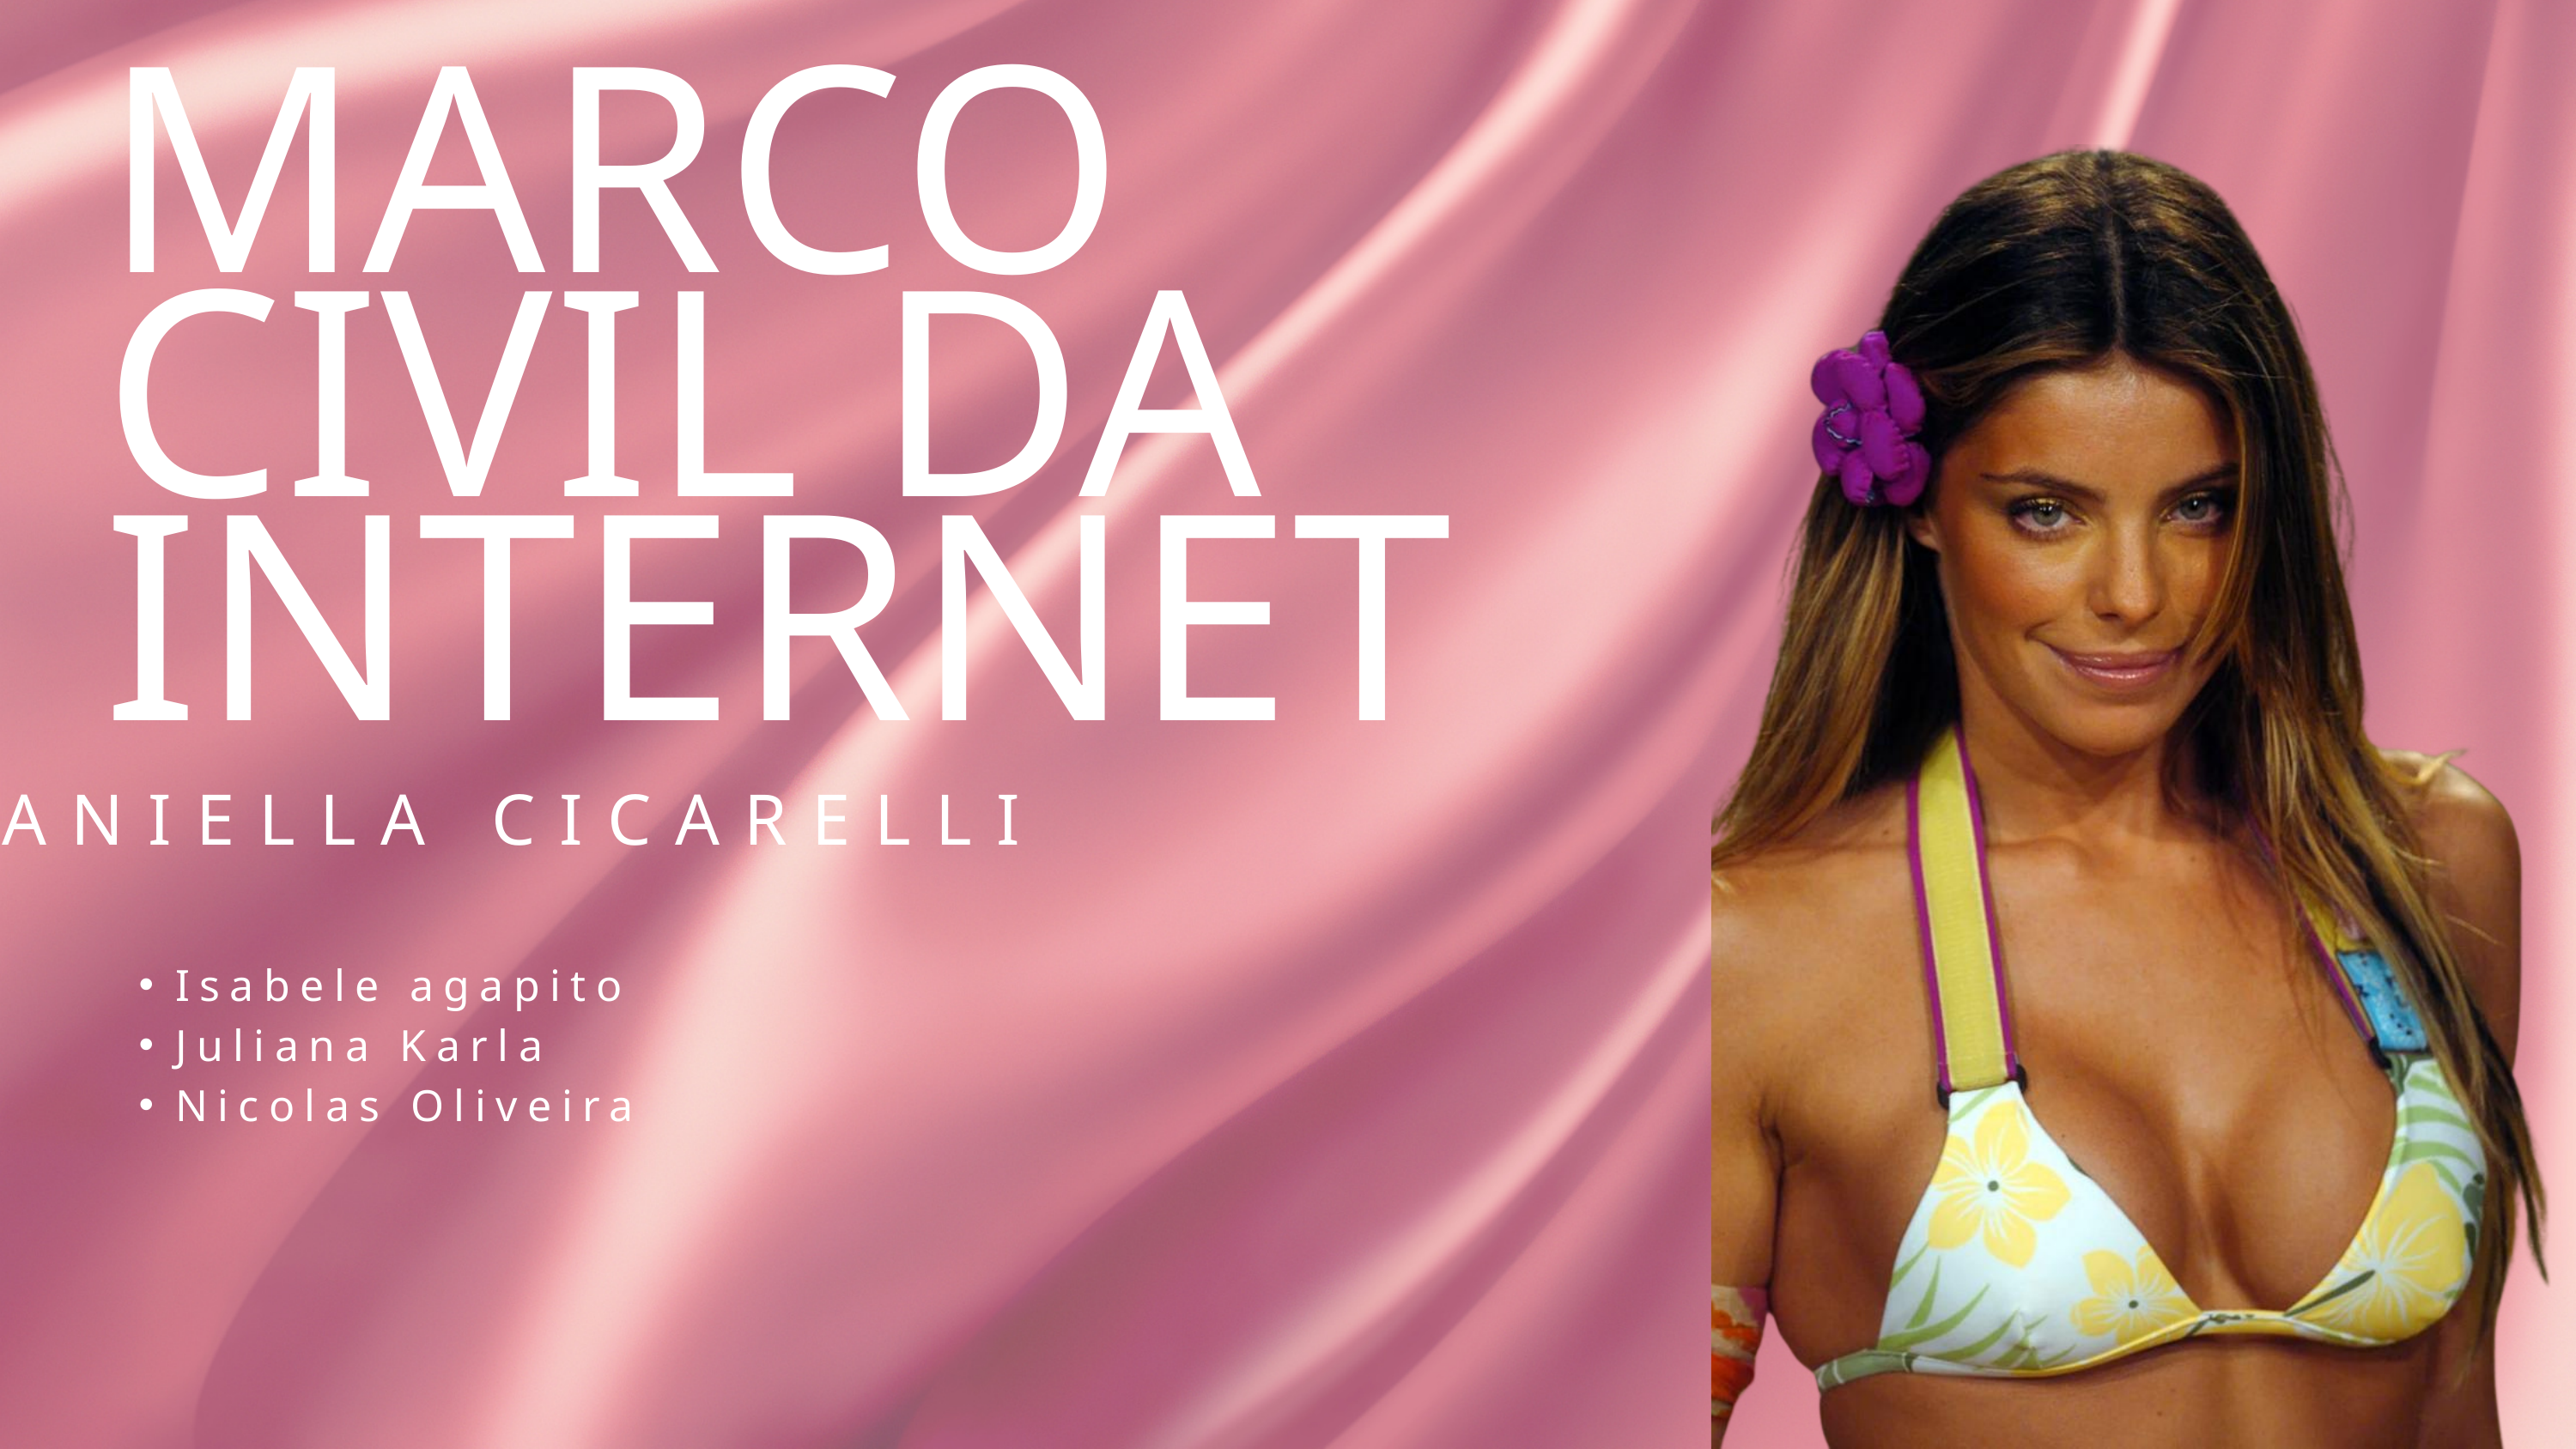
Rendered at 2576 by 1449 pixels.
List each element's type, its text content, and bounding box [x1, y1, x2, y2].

text_box -DANIELLA CICARELLI [0, 794, 1056, 859]
text_box MARCO CIVIL DA INTERNET [102, 106, 1844, 779]
text_box Isabele agapito Juliana Karla Nicolas Oliveira [102, 949, 1217, 1130]
text_box [0, 0, 2576, 1449]
text_box [1710, 144, 2576, 1449]
